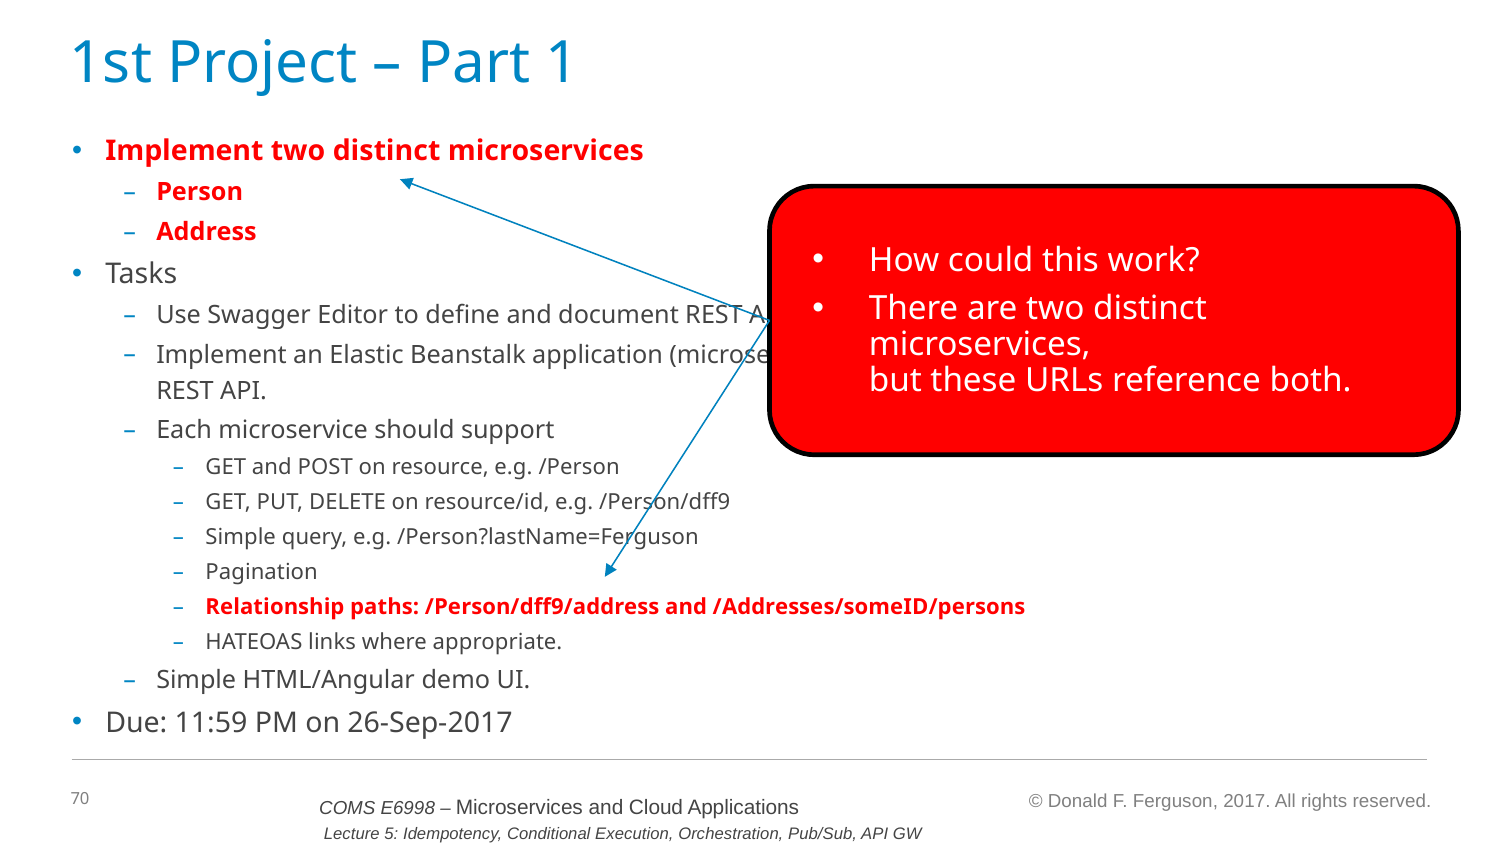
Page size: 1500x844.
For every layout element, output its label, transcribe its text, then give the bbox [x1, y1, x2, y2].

text_box How could this work? There are two distinct microservices, but these URLs reference both. [774, 186, 1459, 455]
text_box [399, 178, 770, 321]
title 1st Project – Part 1 [69, 31, 1429, 96]
list Implement two distinct microservices Person Address Tasks Use Swagger Editor to define and document REST APIs. Implement an Elastic Beanstalk application (microservice) for each resource that implements the relevant REST API. Each microservice should support GET and POST on resource, e.g. /Person GET, PUT, DELETE on resource/id, e.g. /Person/dff9 Simple query, e.g. /Person?lastName=Ferguson Pagination Relationship paths: /Person/dff9/address and /Addresses/someID/persons HATEOAS links where appropriate. Simple HTML/Angular demo UI. Due: 11:59 PM on 26-Sep-2017 [71, 125, 1429, 743]
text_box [604, 320, 770, 577]
